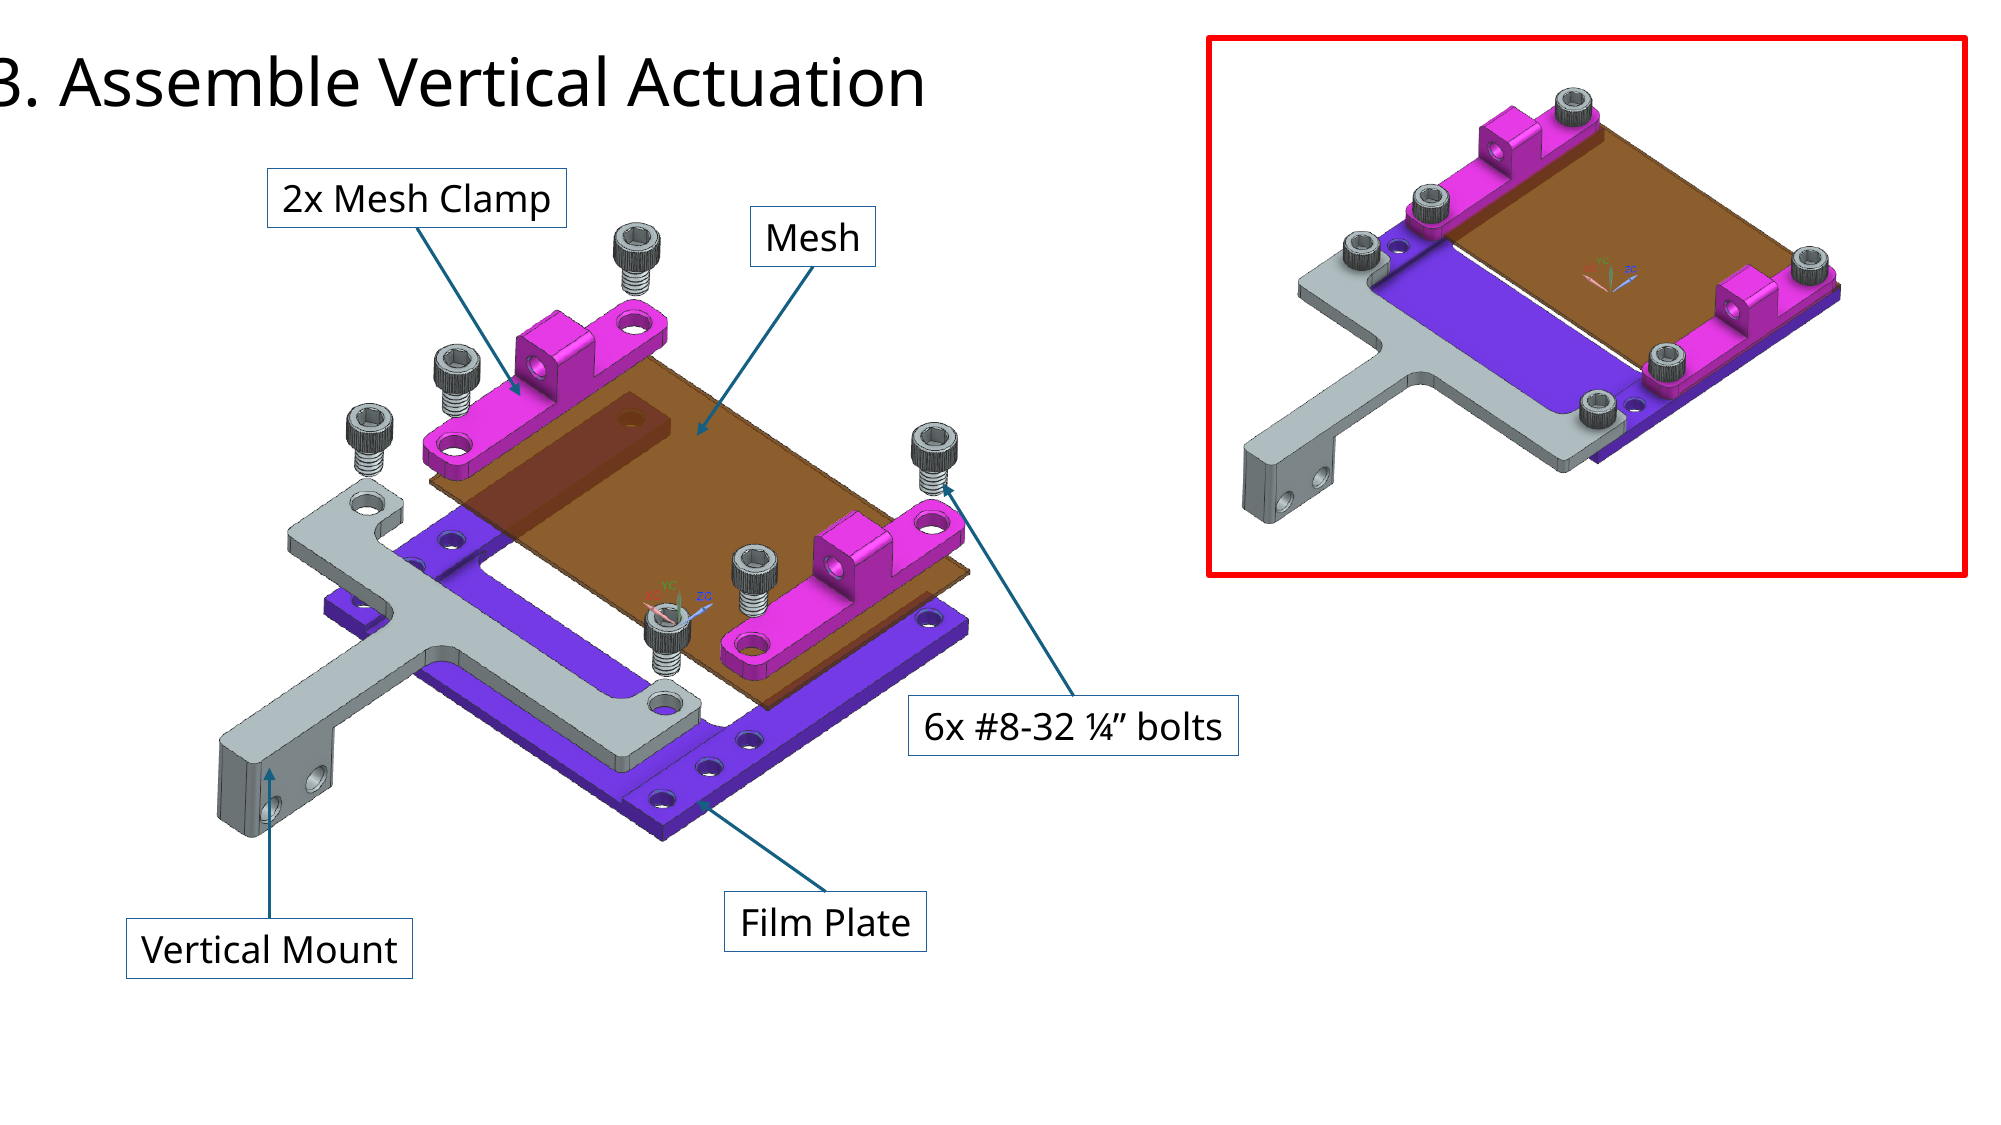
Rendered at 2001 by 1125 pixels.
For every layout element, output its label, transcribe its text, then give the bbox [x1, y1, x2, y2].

picture [1211, 40, 1963, 573]
text_box 2x Mesh Clamp [267, 168, 567, 205]
text_box 6x #8-32 ¼” bolts [1075, 695, 1239, 756]
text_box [942, 482, 1075, 697]
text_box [416, 228, 521, 397]
text_box 3. Assemble Vertical Actuation [0, 31, 944, 127]
picture [93, 205, 1075, 919]
text_box Film Plate [724, 919, 927, 952]
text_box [696, 266, 814, 437]
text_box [696, 799, 827, 893]
text_box Vertical Mount [126, 919, 413, 979]
